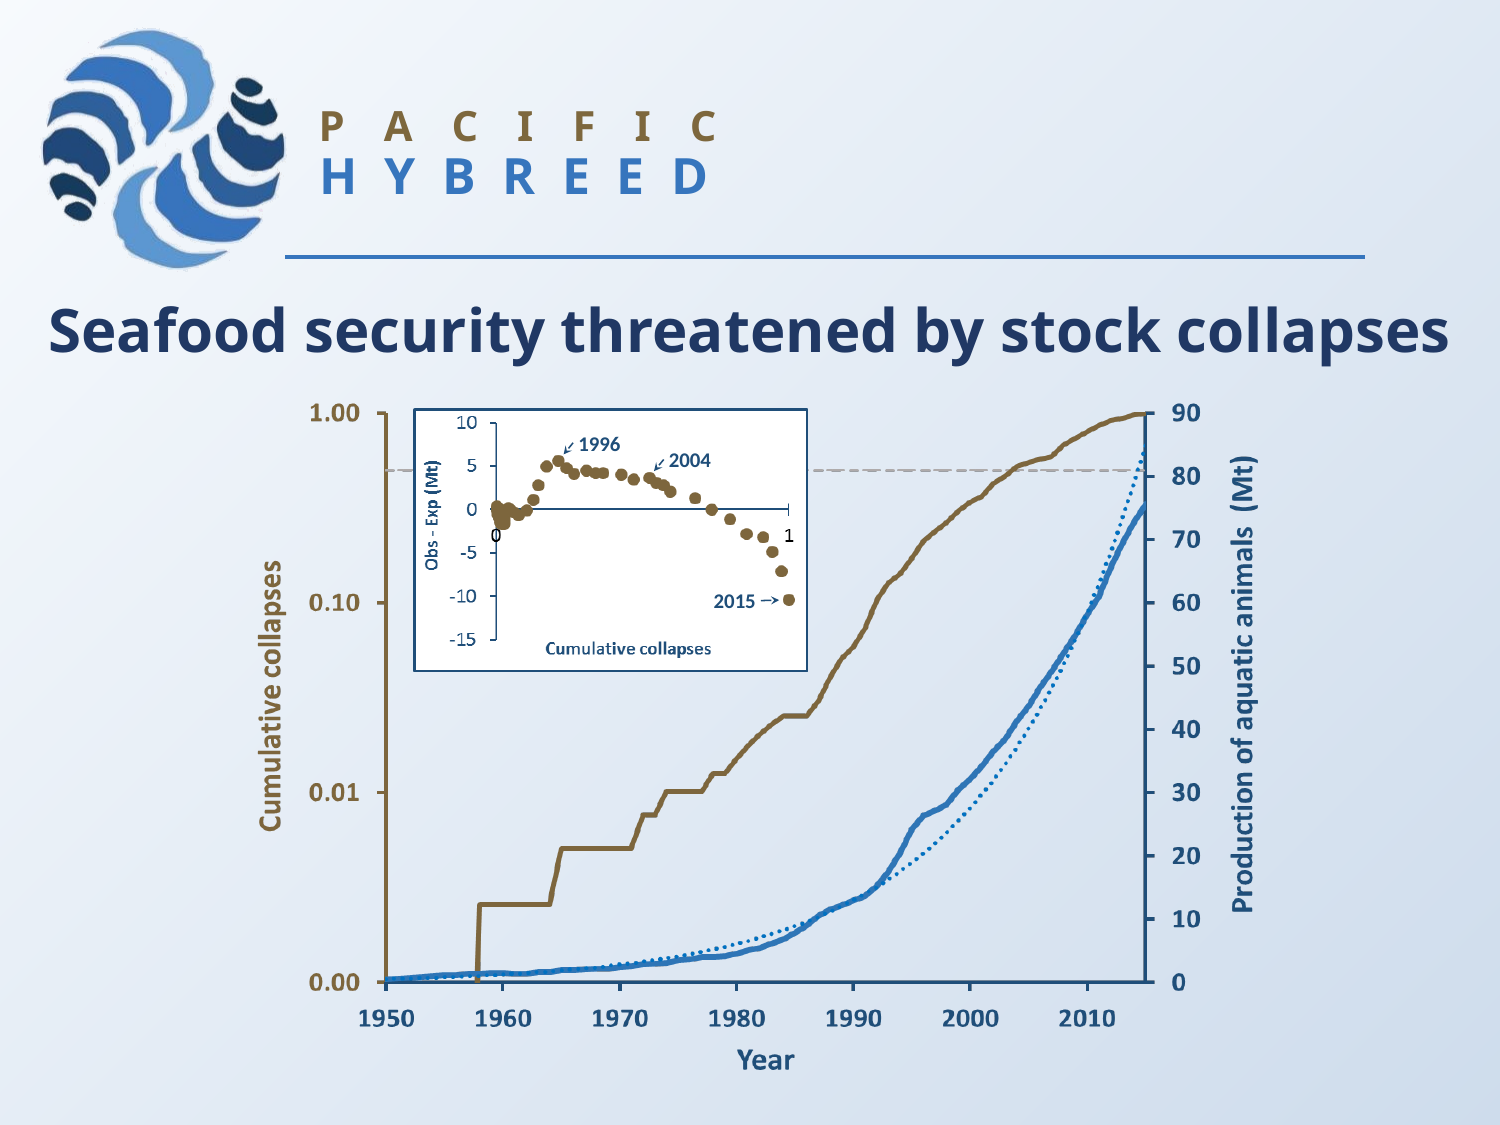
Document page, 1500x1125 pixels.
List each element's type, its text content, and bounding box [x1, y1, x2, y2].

title Seafood security threatened by stock collapses [8, 273, 1492, 393]
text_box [23, 25, 1366, 274]
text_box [246, 387, 1270, 1080]
